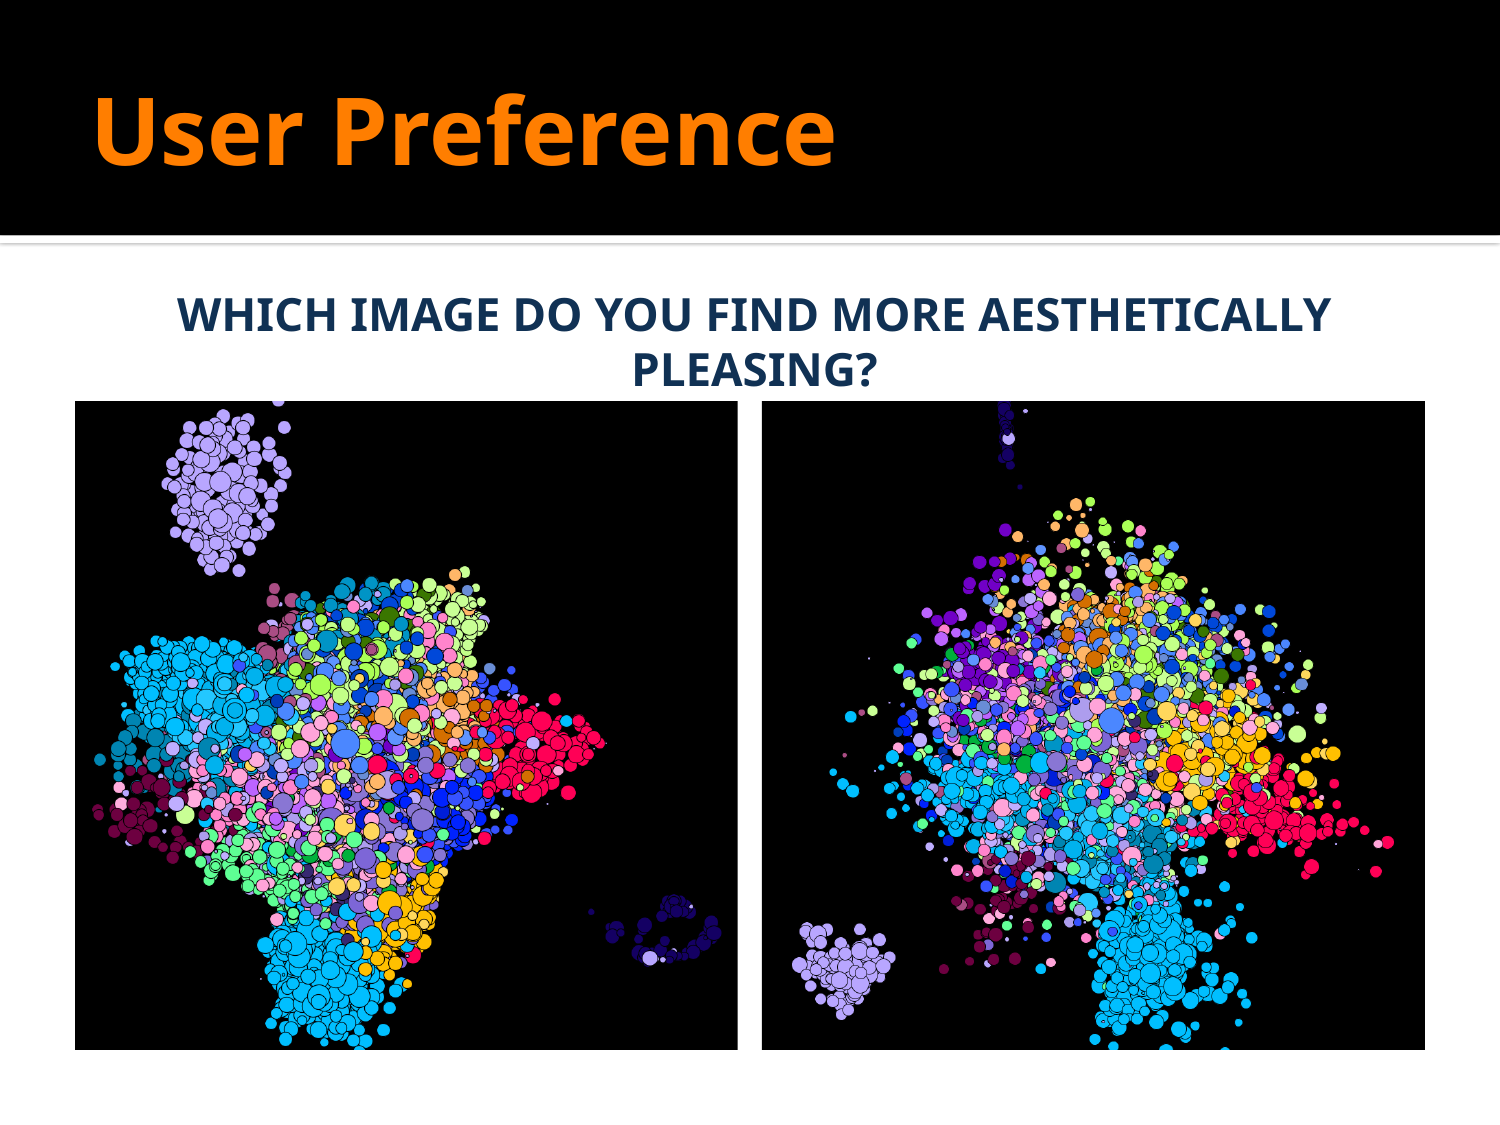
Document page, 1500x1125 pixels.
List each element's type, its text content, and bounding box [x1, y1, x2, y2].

title User Preference [75, 24, 1425, 231]
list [761, 401, 1426, 1051]
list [74, 401, 738, 1051]
list WHICH IMAGE DO YOU FIND MORE AESTHETICALLY PLEASING? [75, 278, 1425, 396]
